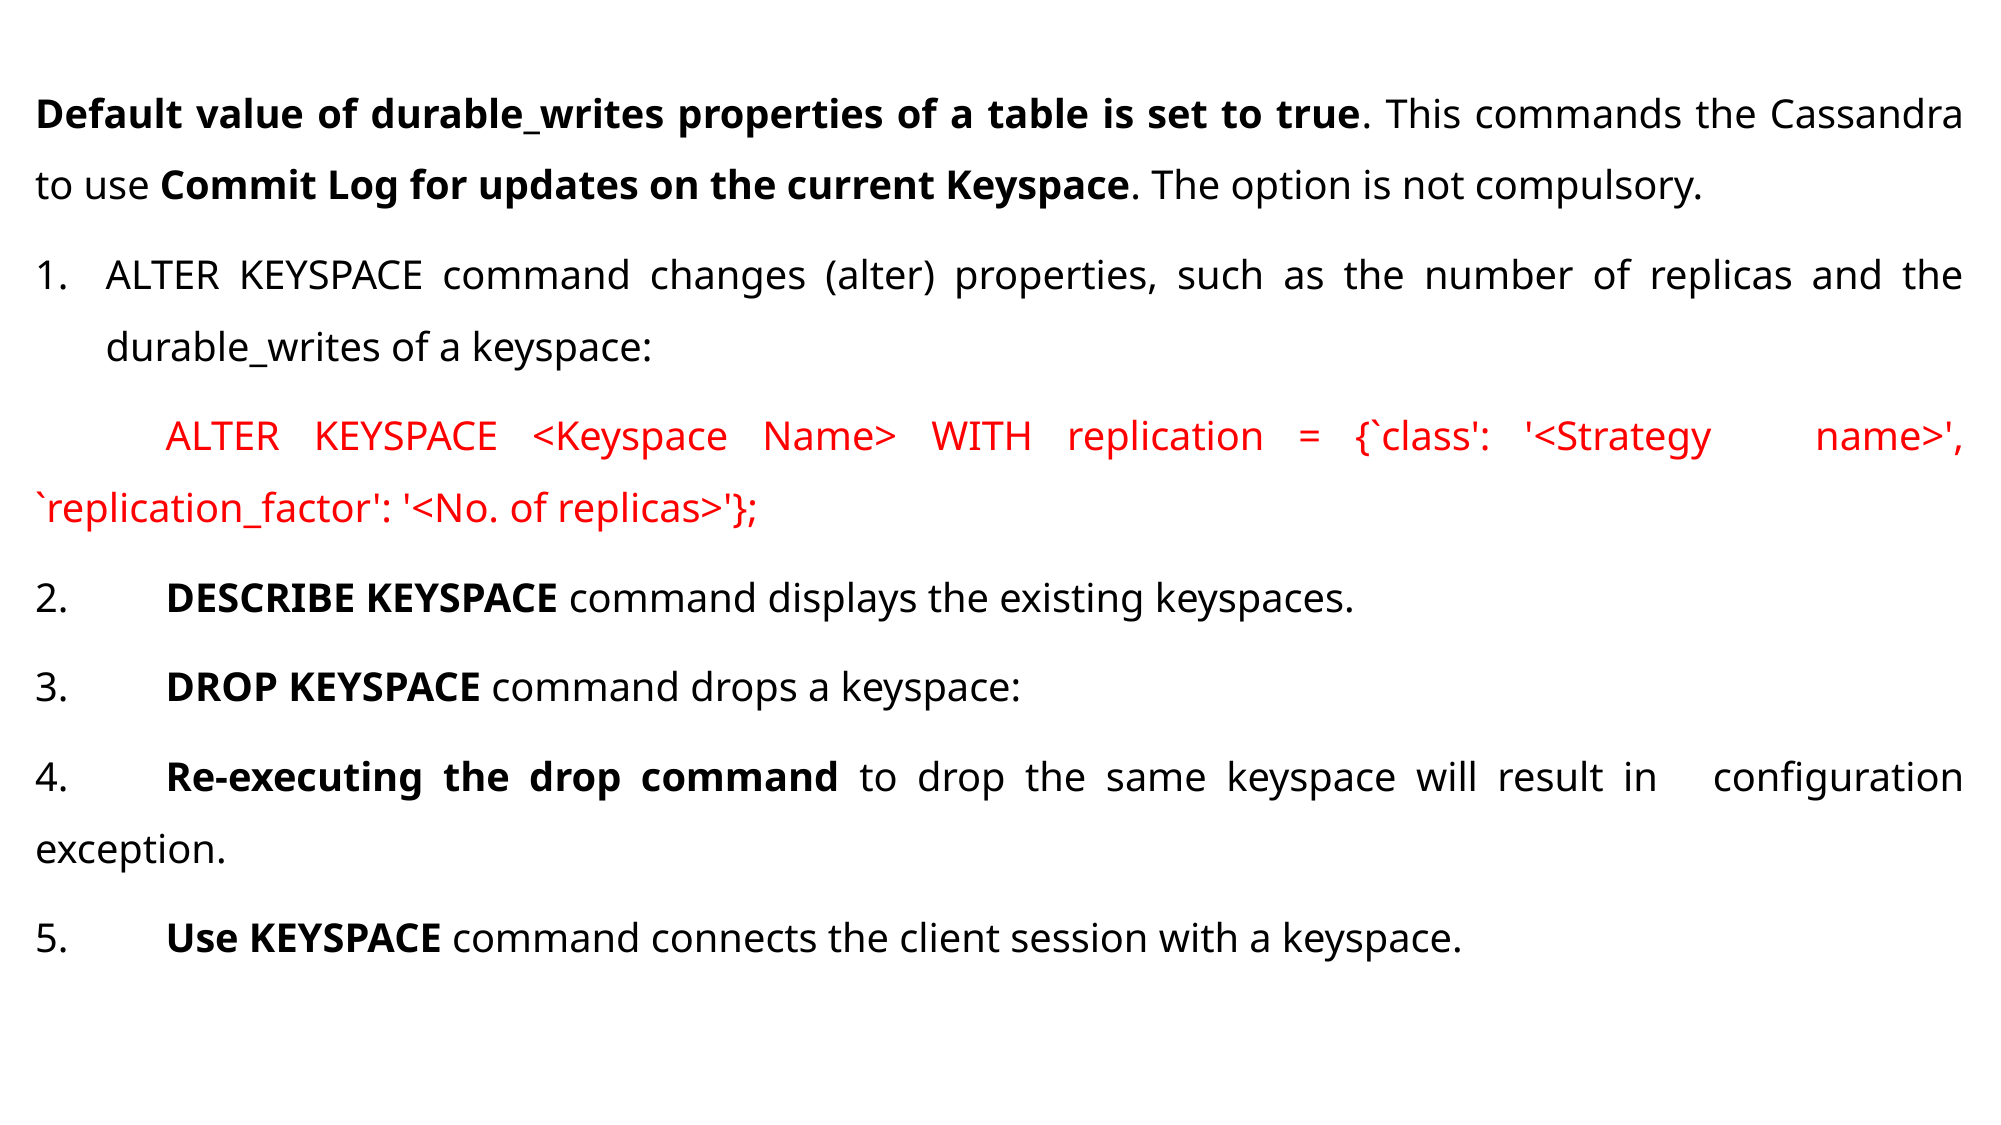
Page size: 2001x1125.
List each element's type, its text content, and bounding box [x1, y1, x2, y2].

list Default value of durable_writes properties of a table is set to true. This commands the Cassandra to use Commit Log for updates on the current Keyspace. The option is not compulsory. ALTER KEYSPACE command changes (alter) properties, such as the number of replicas and the durable_writes of a keyspace: ALTER KEYSPACE <Keyspace Name> WITH replication = {`class': '<Strategy name>', `replication_factor': '<No. of replicas>'}; 2. DESCRIBE KEYSPACE command displays the existing keyspaces. 3. DROP KEYSPACE command drops a keyspace: 4. Re-executing the drop command to drop the same keyspace will result in configuration exception. 5. Use KEYSPACE command connects the client session with a keyspace. [20, 57, 1980, 986]
